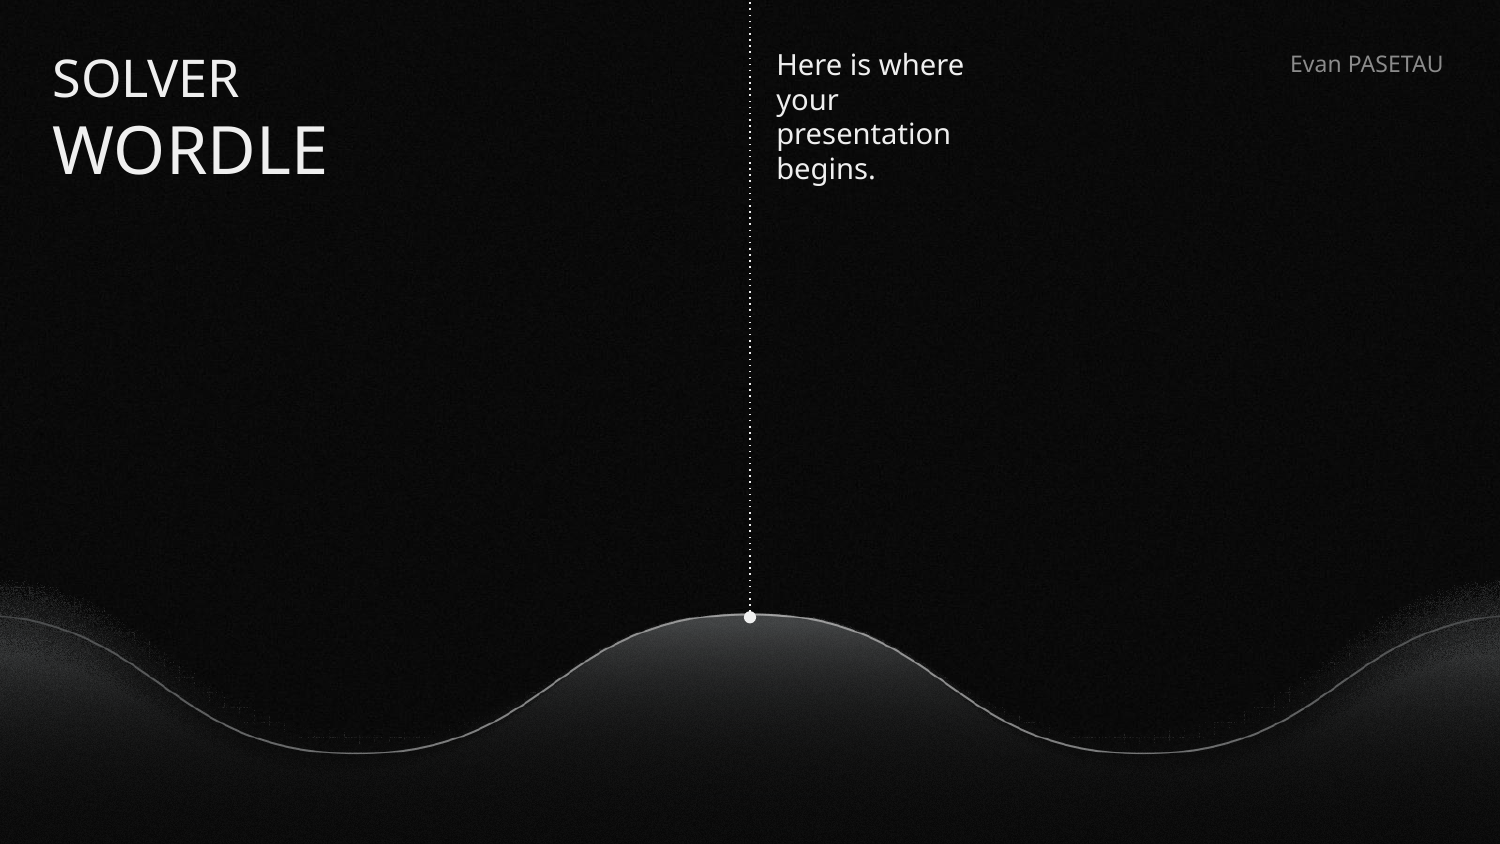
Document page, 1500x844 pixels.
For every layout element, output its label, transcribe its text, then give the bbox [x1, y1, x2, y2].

subtitle Here is where your presentation begins. [761, 30, 1011, 229]
title SOLVER WORDLE [37, 30, 727, 229]
text_box Evan PASETAU [1230, 50, 1444, 74]
picture [0, 0, 1500, 844]
